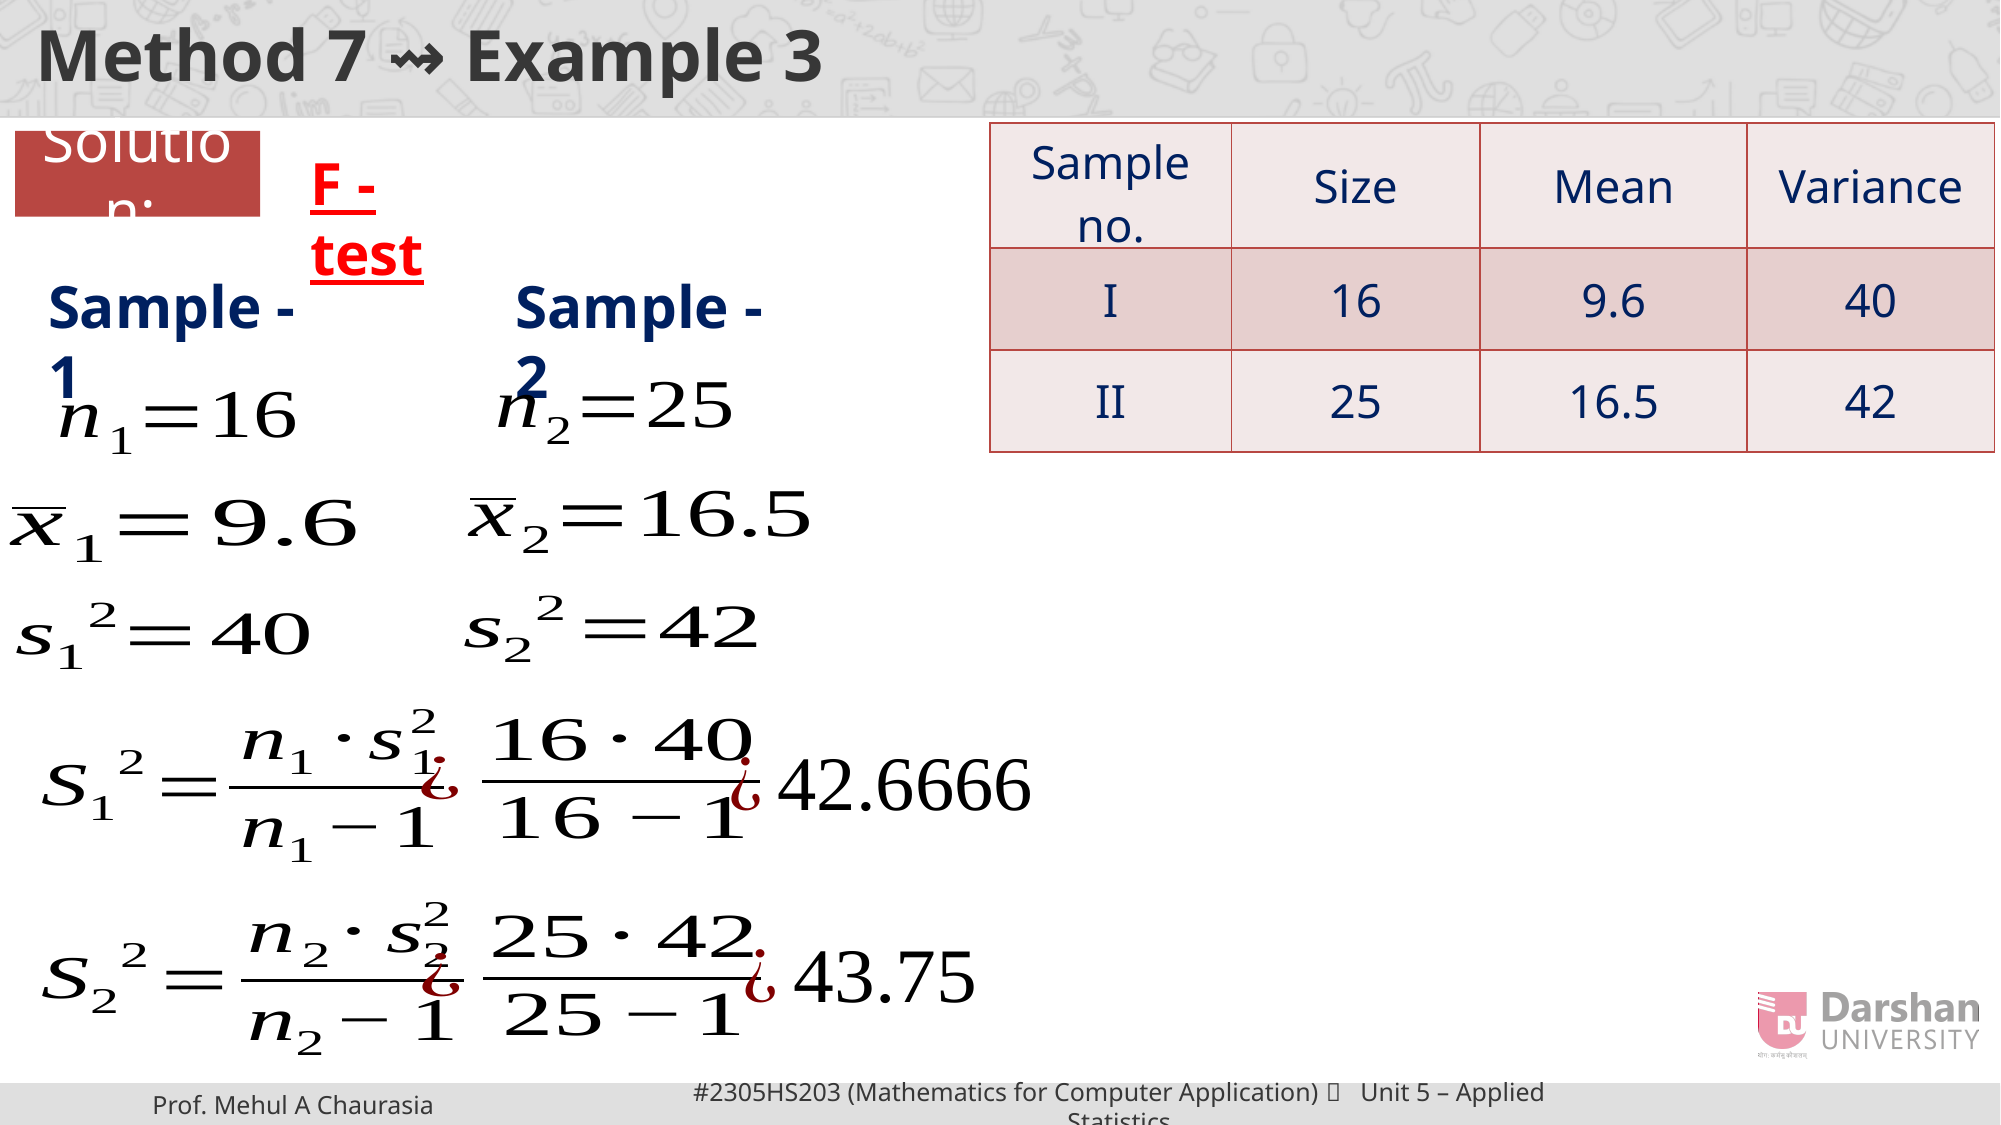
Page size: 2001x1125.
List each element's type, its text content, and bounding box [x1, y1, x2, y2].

table_cell 9.6 [1481, 249, 1746, 349]
table_header Mean [1481, 124, 1746, 247]
table_header Size [1232, 124, 1479, 247]
text_box Sample - 1 [33, 262, 332, 418]
table_cell 25 [1232, 351, 1479, 451]
text_box Sample - 2 [501, 262, 786, 418]
table_cell 16 [1232, 249, 1479, 349]
table_header Variance [1748, 124, 1994, 247]
table_cell 16.5 [1481, 351, 1746, 451]
table_cell 40 [1748, 249, 1994, 349]
table_cell II [991, 351, 1231, 451]
text_box F - test [295, 140, 518, 295]
text_box Solution: [15, 130, 261, 217]
table_cell I [991, 249, 1231, 349]
table_cell 42 [1748, 351, 1994, 451]
table_header Mean [1758, 992, 1979, 1059]
title Method 7 ⇝ Example 3 [0, 0, 2000, 117]
table_header Sample no. [991, 124, 1231, 247]
